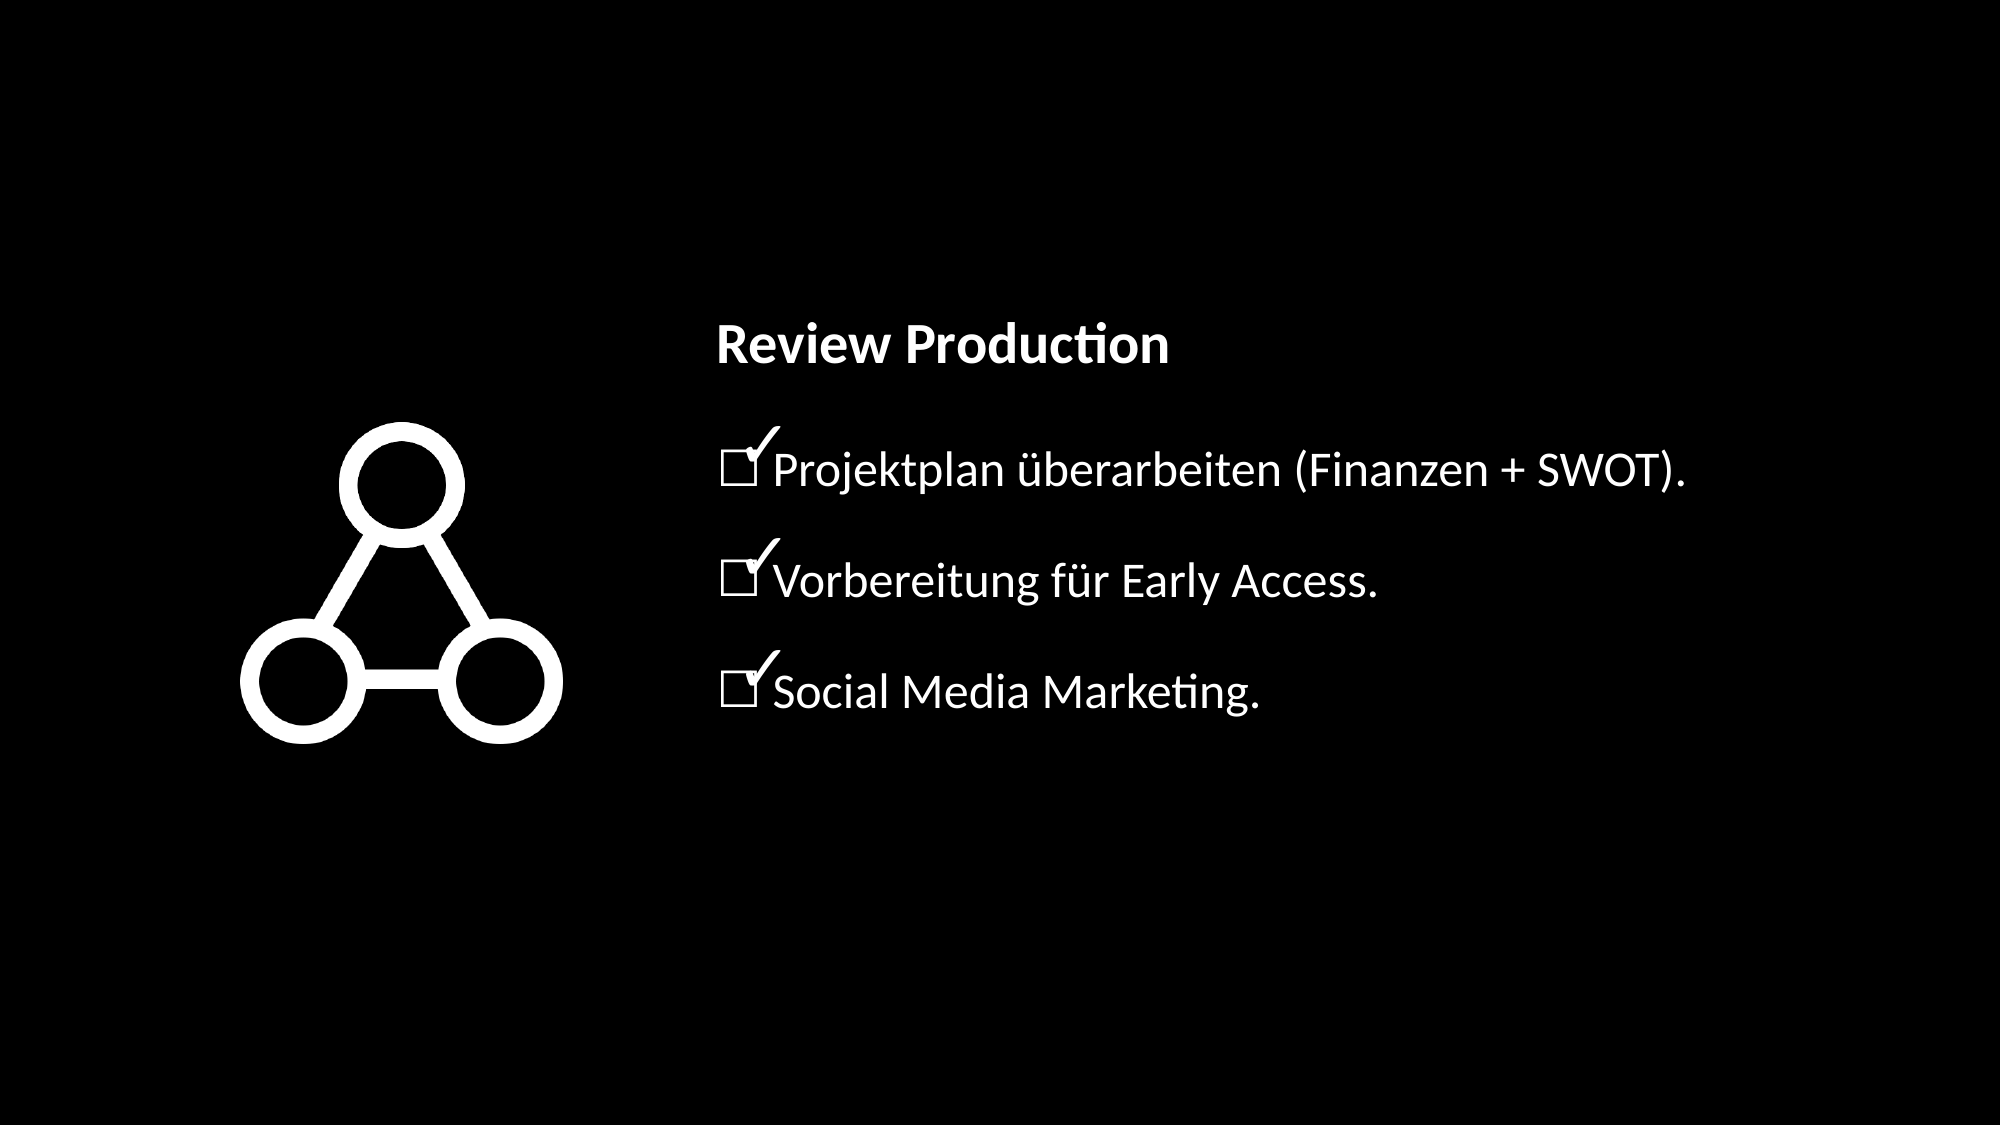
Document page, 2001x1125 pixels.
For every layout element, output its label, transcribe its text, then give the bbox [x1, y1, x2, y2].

text_box ✓ [721, 635, 781, 695]
list Projektplan überarbeiten (Finanzen + SWOT). Vorbereitung für Early Access. Social Media Marketing. [701, 385, 1857, 740]
text_box Review Production [701, 296, 1857, 385]
text_box ✓ [721, 524, 781, 584]
picture [240, 422, 563, 745]
text_box ✓ [721, 412, 781, 472]
